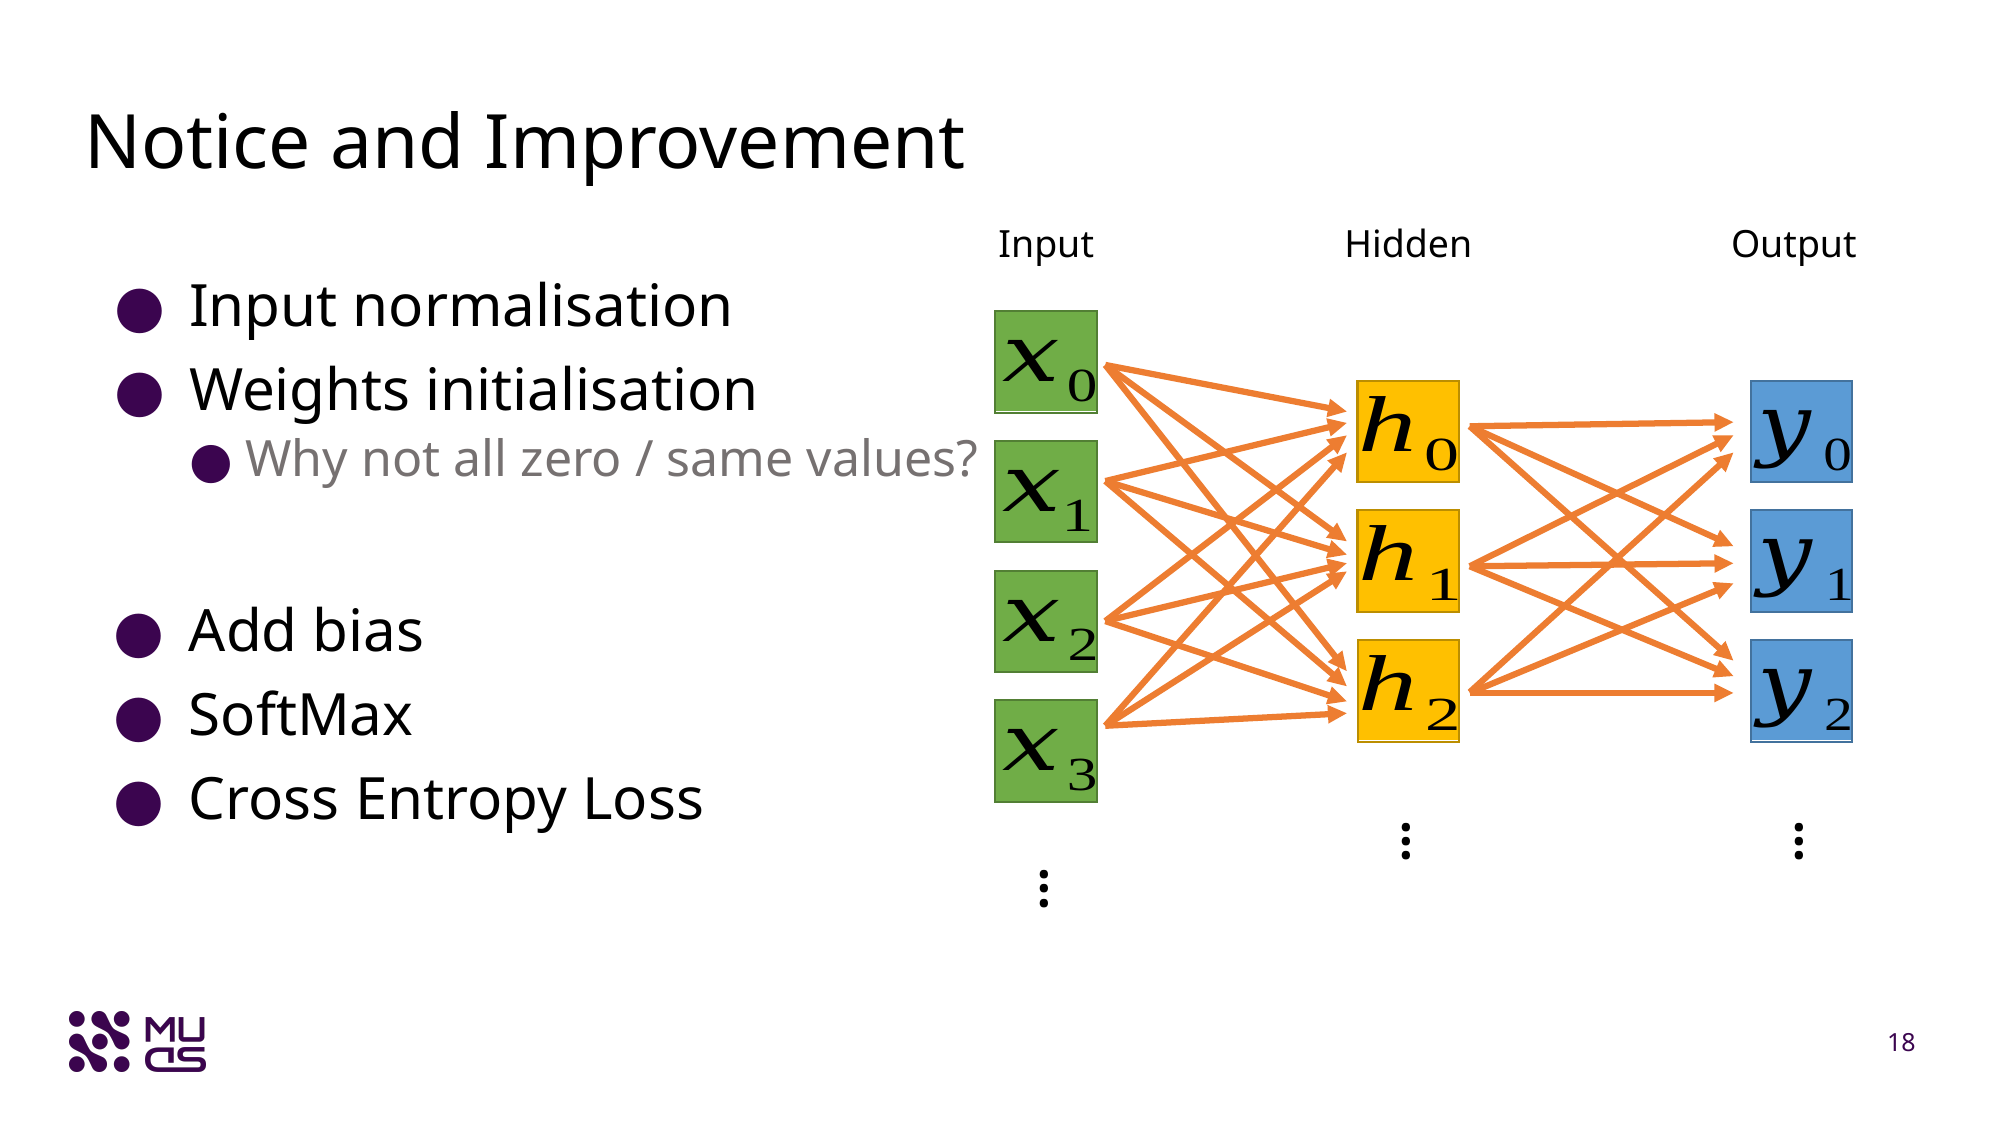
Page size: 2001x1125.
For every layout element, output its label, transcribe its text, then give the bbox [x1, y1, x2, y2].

list Input normalisation Weights initialisation Why not all zero / same values? [99, 268, 986, 512]
picture [69, 1011, 206, 1072]
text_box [986, 212, 1869, 961]
slide_number 18 [1862, 1013, 1931, 1074]
text_box Add bias SoftMax Cross Entropy Loss [99, 593, 986, 837]
title Notice and Improvement [69, 84, 1931, 204]
